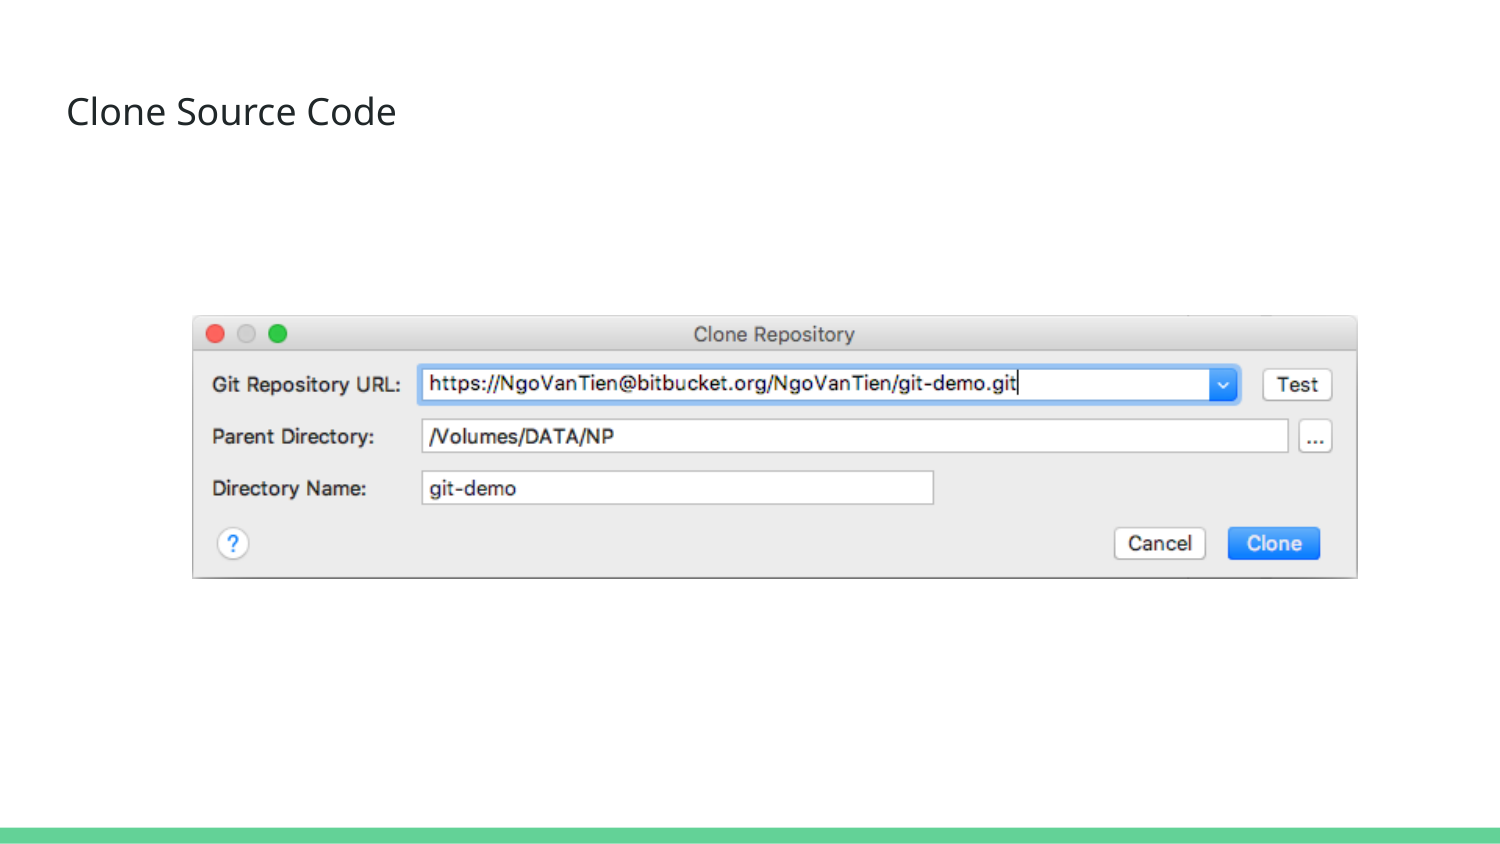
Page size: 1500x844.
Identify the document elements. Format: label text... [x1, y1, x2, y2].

title Clone Source Code [51, 72, 1425, 147]
picture [191, 315, 1358, 579]
